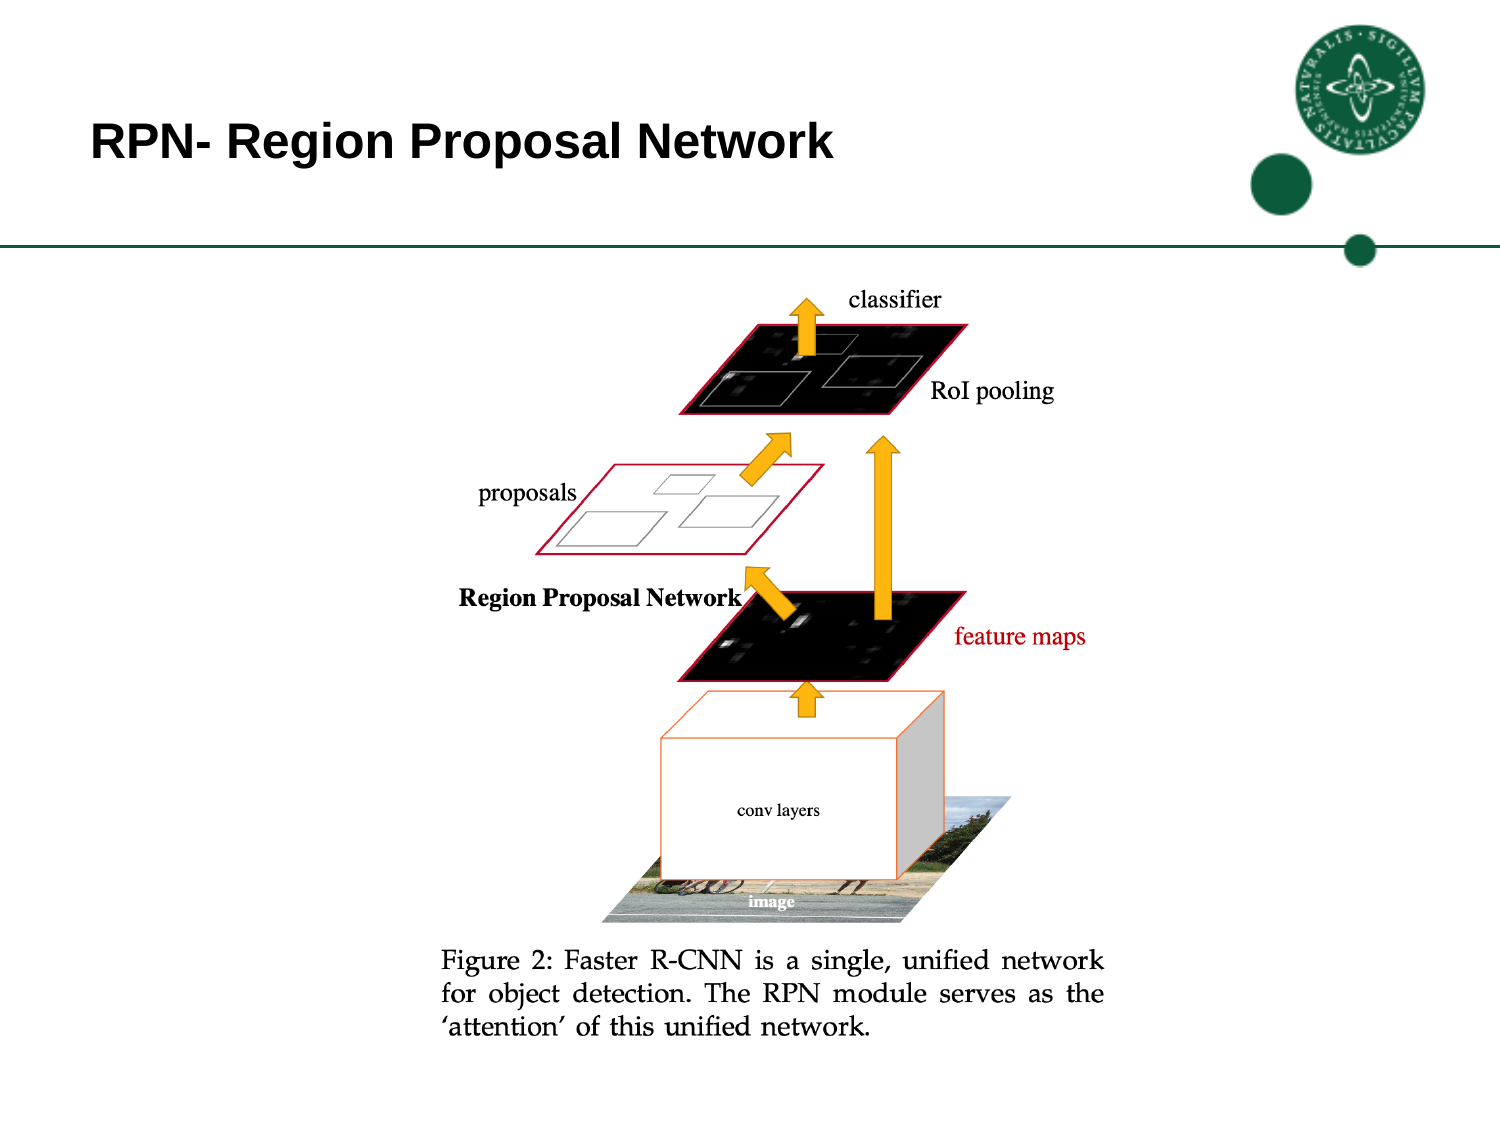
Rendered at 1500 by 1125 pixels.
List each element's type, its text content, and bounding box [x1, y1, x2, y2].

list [430, 262, 1117, 1060]
title RPN- Region Proposal Network [74, 44, 1426, 233]
picture [1250, 248, 1500, 268]
picture [1250, 24, 1500, 245]
